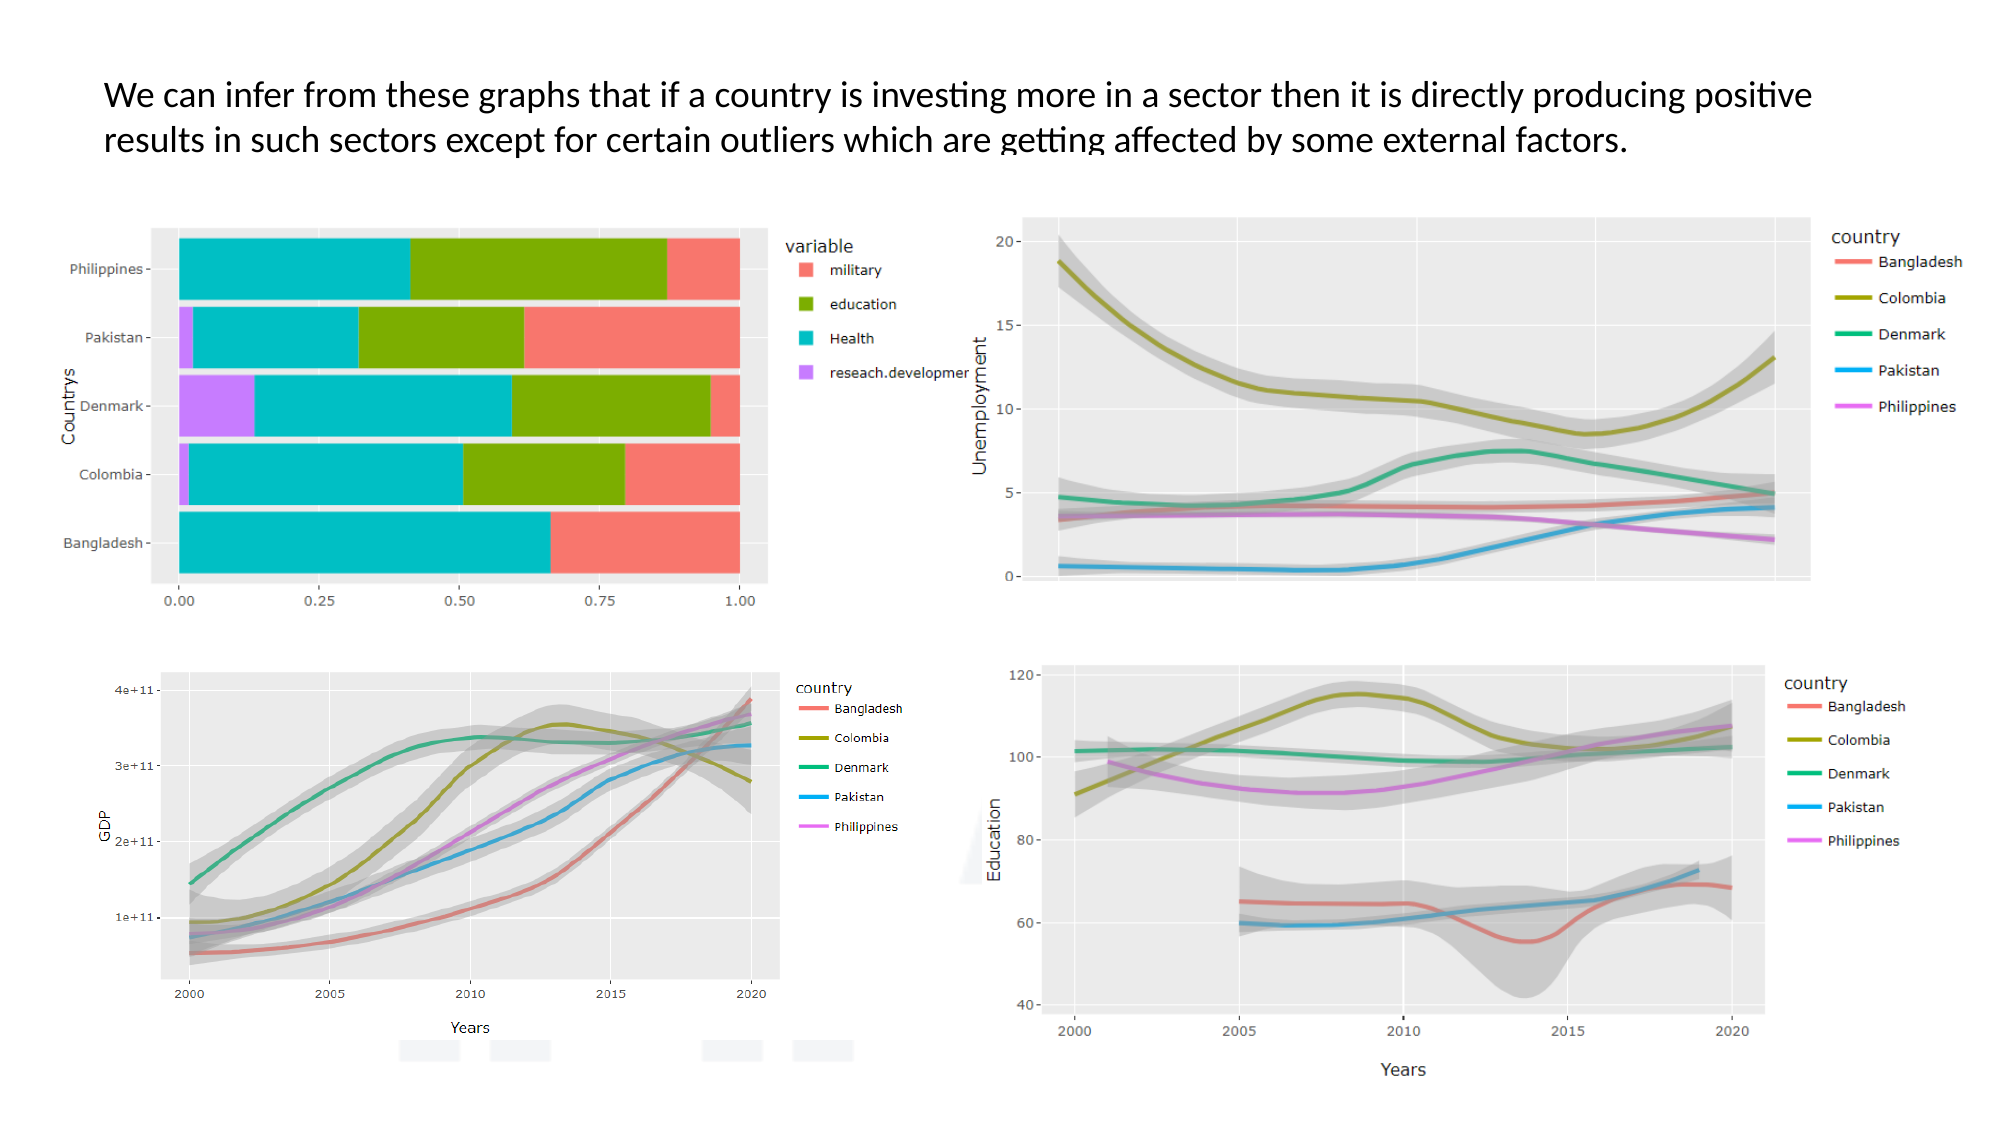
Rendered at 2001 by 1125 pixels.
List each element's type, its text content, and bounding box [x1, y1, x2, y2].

picture [37, 155, 1977, 1125]
text_box We can infer from these graphs that if a country is investing more in a sector then it is directly producing positive results in such sectors except for certain outliers which are getting affected by some external factors. [89, 62, 1907, 168]
